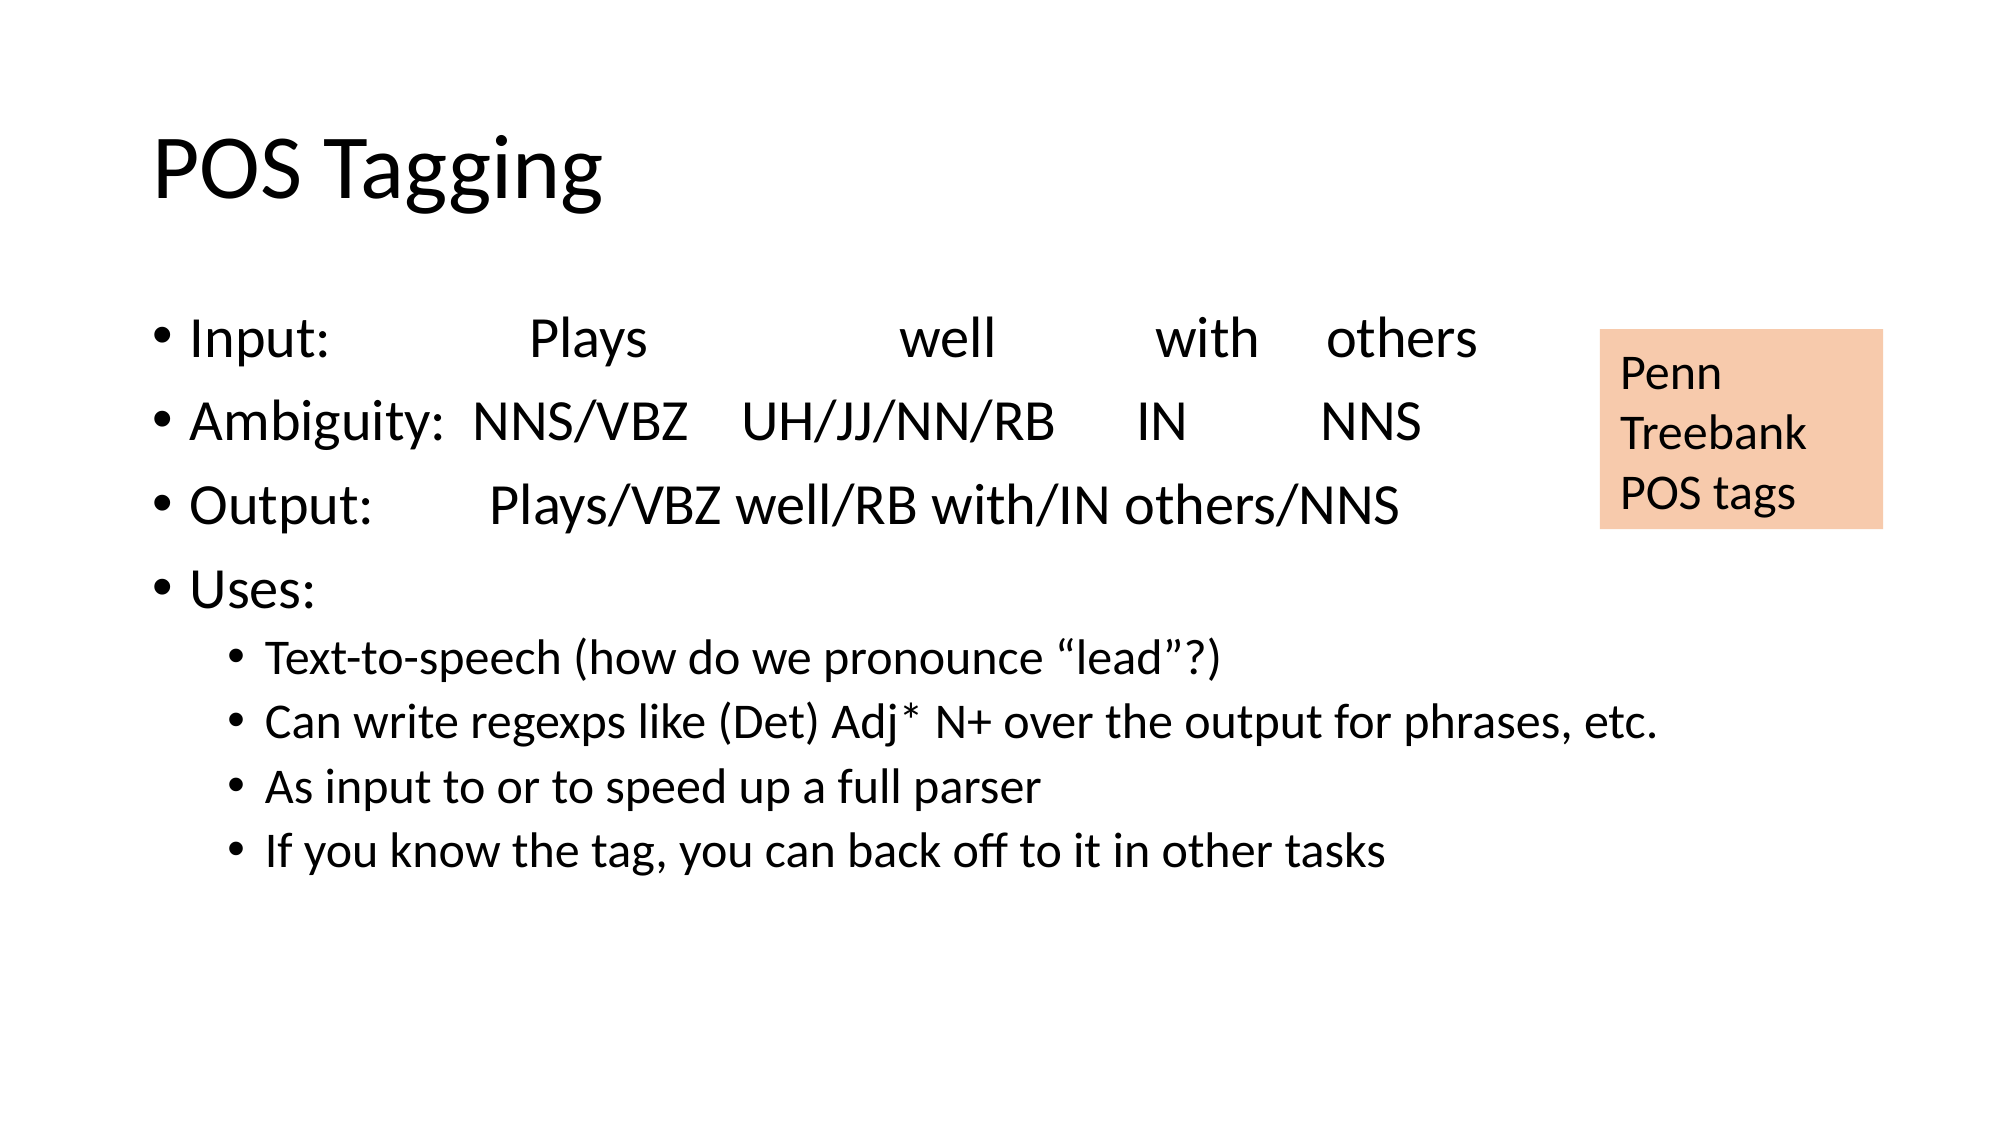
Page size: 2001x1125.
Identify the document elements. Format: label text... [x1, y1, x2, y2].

list Input: Plays well with others Ambiguity: NNS/VBZ UH/JJ/NN/RB IN NNS Output: Plays/VBZ well/RB with/IN others/NNS Uses: Text-to-speech (how do we pronounce “lead”?) Can write regexps like (Det) Adj* N+ over the output for phrases, etc. As input to or to speed up a full parser If you know the tag, you can back off to it in other tasks [137, 299, 1863, 1014]
text_box Penn Treebank POS tags [1599, 329, 1884, 530]
title POS Tagging [137, 59, 1863, 278]
